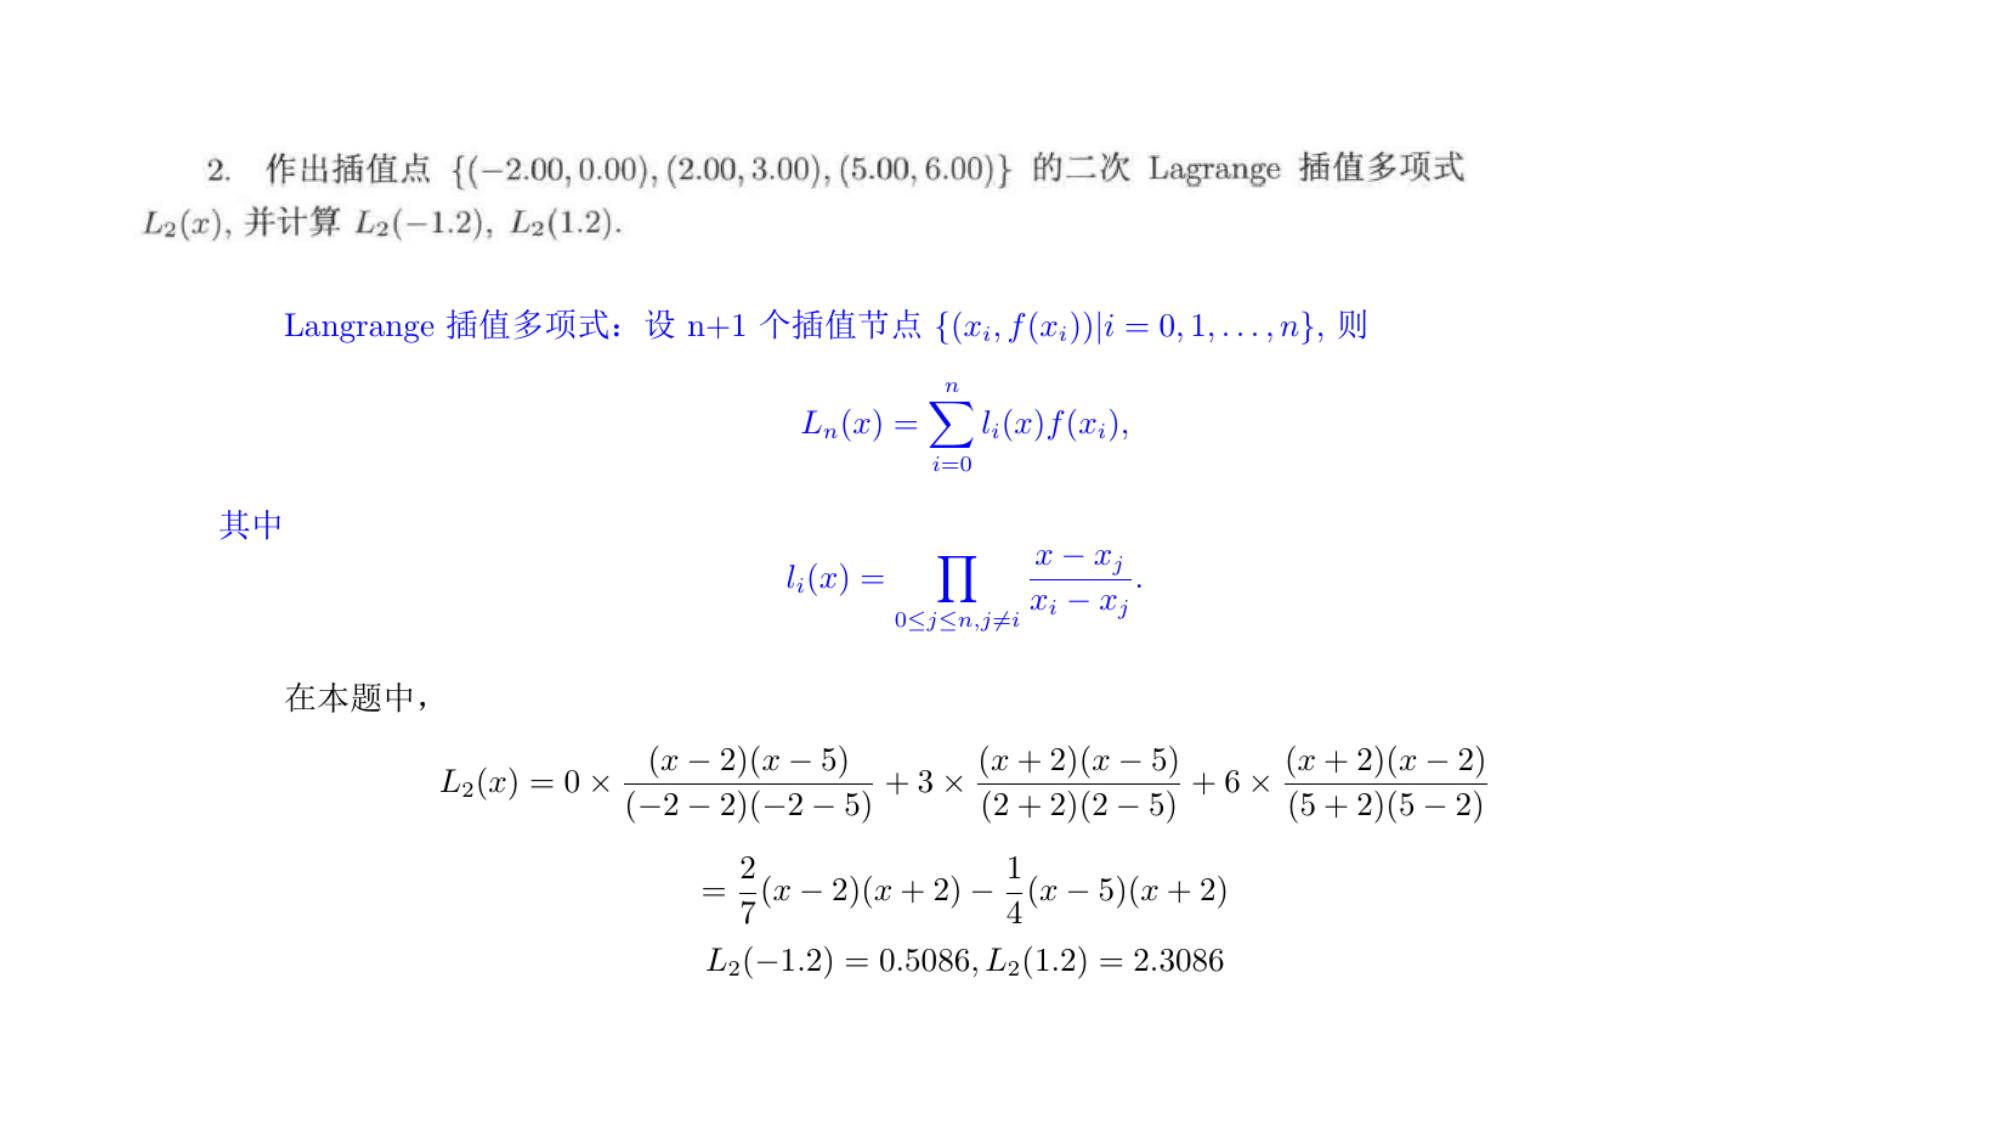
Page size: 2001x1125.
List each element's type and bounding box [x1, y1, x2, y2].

picture [193, 279, 1615, 1017]
list [103, 146, 1494, 247]
